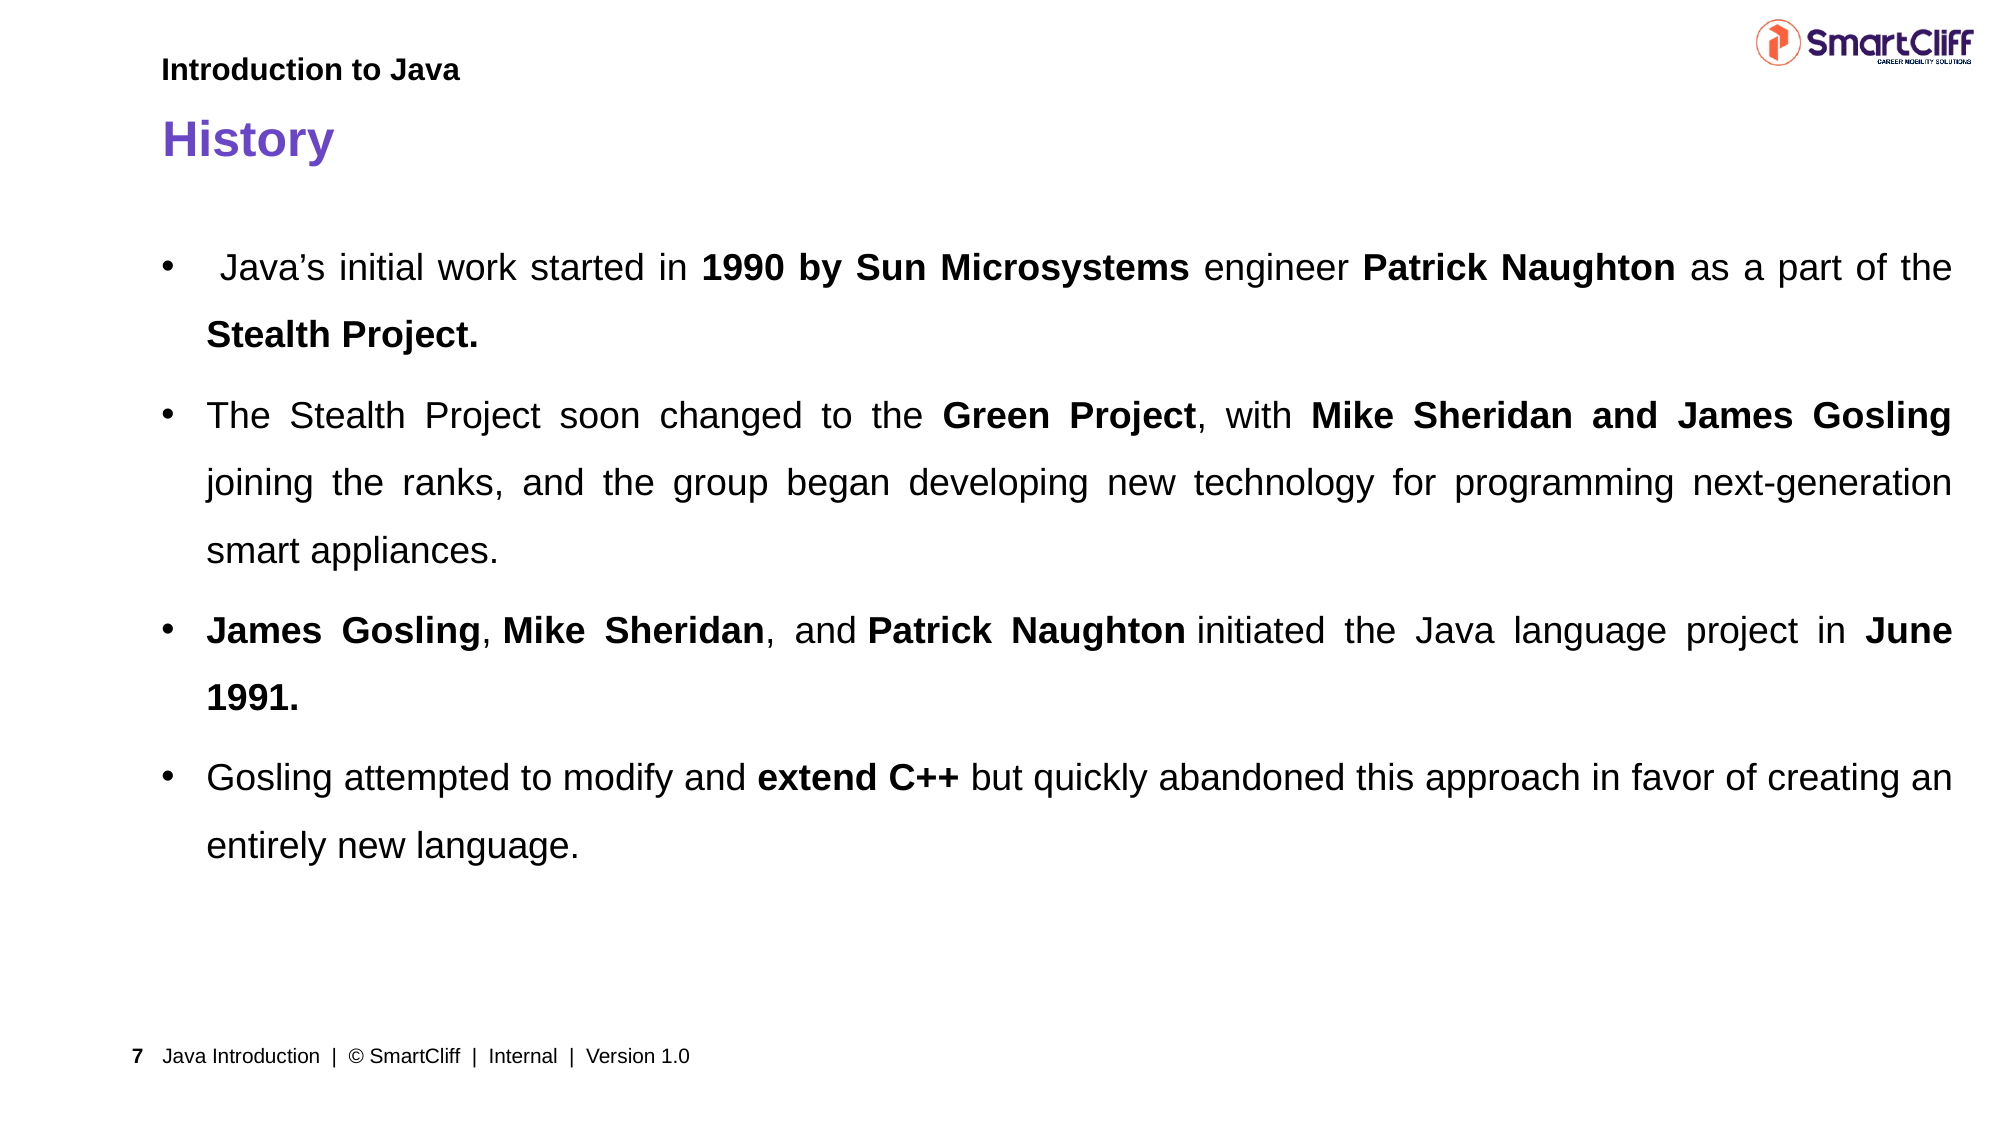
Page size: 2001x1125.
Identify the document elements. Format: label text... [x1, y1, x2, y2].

list Introduction to Java [161, 48, 1953, 110]
title History [162, 105, 1954, 169]
slide_number 7 [63, 1032, 162, 1079]
list Java’s initial work started in 1990 by Sun Microsystems engineer Patrick Naughton as a part of the Stealth Project. The Stealth Project soon changed to the Green Project, with Mike Sheridan and James Gosling joining the ranks, and the group began developing new technology for programming next-generation smart appliances. James Gosling, Mike Sheridan, and Patrick Naughton initiated the Java language project in June 1991. Gosling attempted to modify and extend C++ but quickly abandoned this approach in favor of creating an entirely new language. [161, 220, 1953, 942]
footer Java Introduction | © SmartCliff | Internal | Version 1.0 [162, 1032, 1567, 1079]
picture [1750, 13, 1980, 73]
